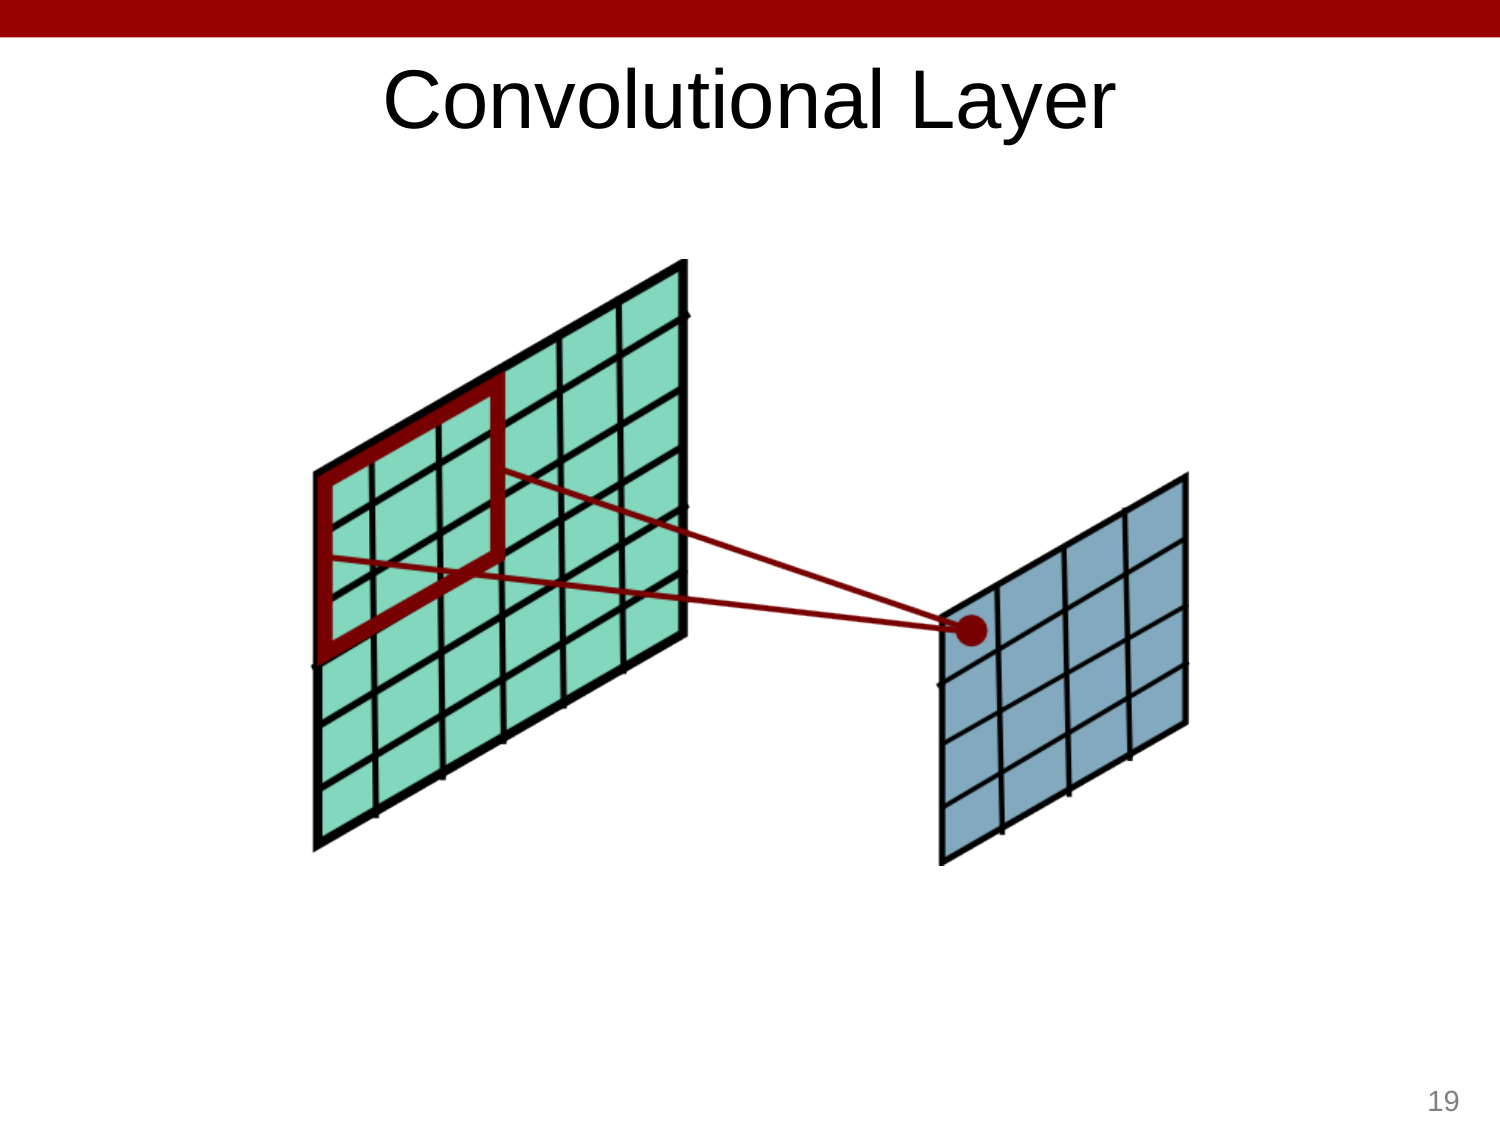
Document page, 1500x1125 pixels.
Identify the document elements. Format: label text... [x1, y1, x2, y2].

text_box Convolutional Layer [112, 37, 1388, 150]
picture [309, 258, 1192, 866]
slide_number 19 [1162, 1049, 1476, 1125]
